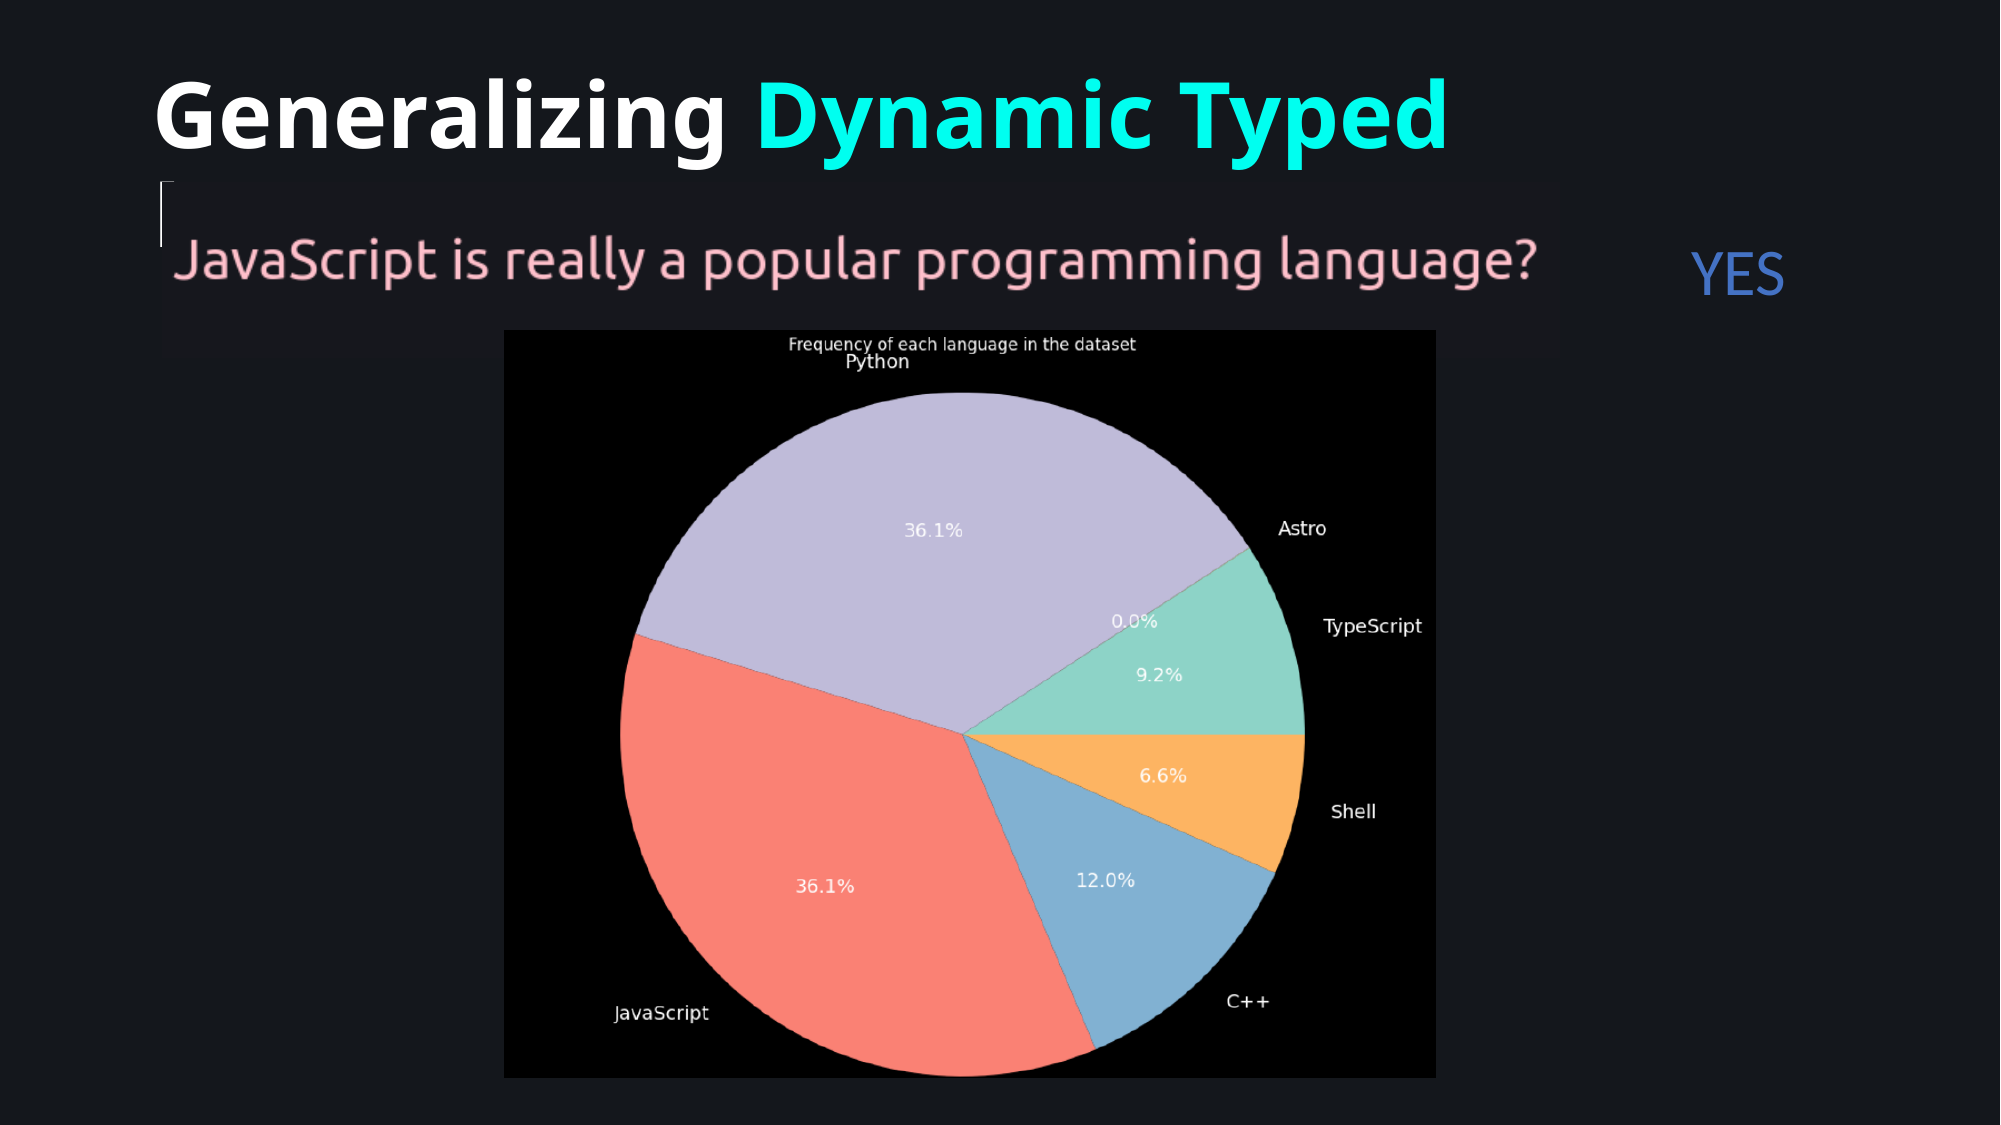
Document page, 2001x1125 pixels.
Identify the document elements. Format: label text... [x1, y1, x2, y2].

picture [162, 182, 1560, 1078]
title Generalizing Dynamic Typed Languages [137, 59, 1863, 278]
text_box YES [1676, 221, 1890, 317]
